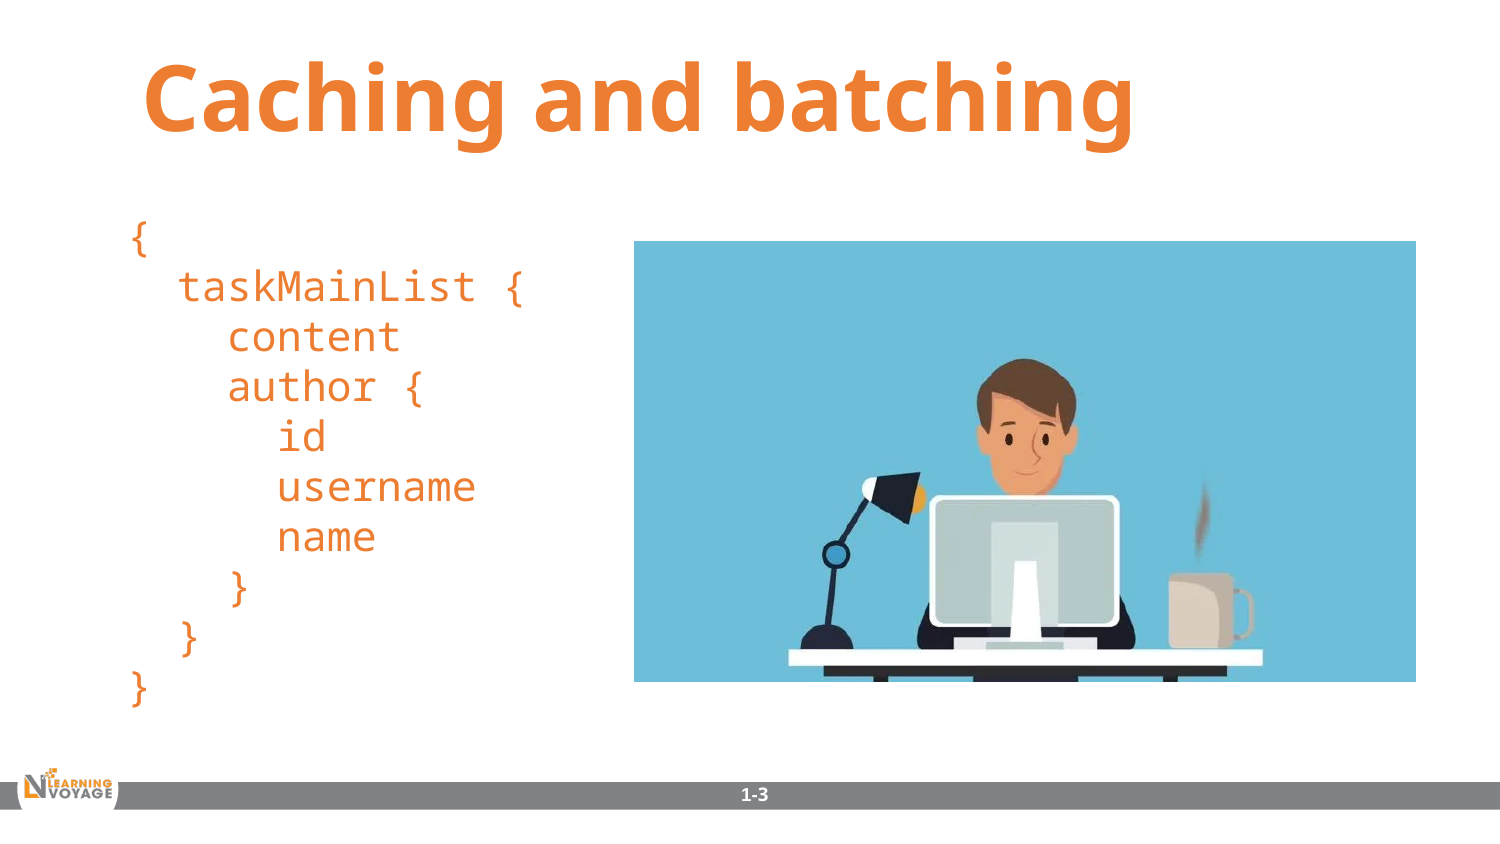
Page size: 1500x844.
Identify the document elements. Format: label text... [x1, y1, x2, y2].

text_box Caching and batching [126, 37, 1231, 153]
text_box { taskMainList { content author { id username name } } } [126, 207, 1373, 710]
slide_number 1-3 [692, 770, 784, 821]
picture [0, 706, 144, 844]
picture [634, 241, 1416, 682]
